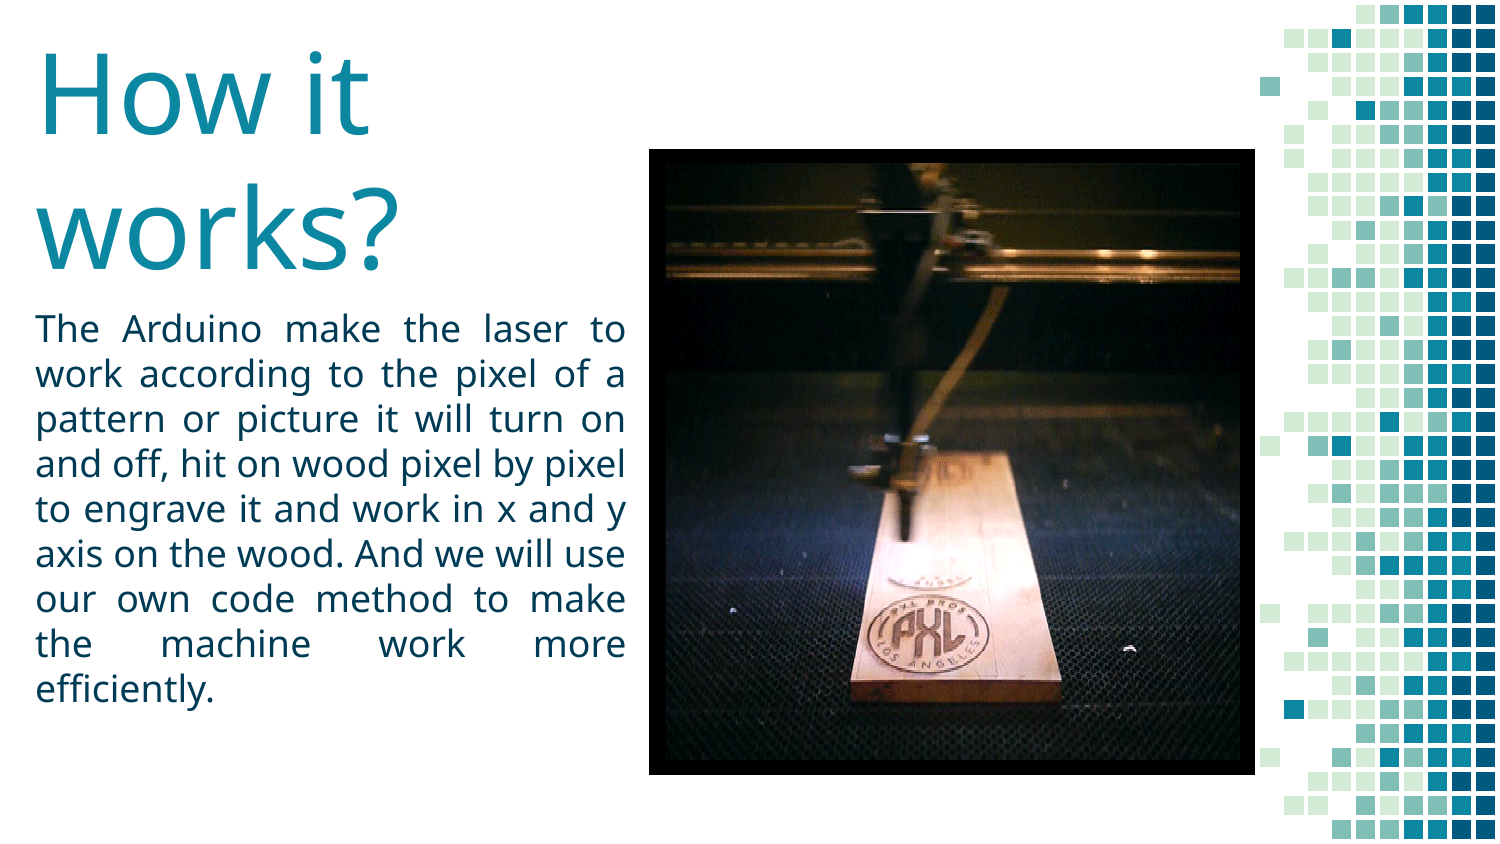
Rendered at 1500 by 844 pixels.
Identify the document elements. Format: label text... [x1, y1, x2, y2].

title How it works? [20, 116, 643, 289]
picture [663, 163, 1241, 761]
subtitle The Arduino make the laser to work according to the pixel of a pattern or picture it will turn on and off, hit on wood pixel by pixel to engrave it and work in x and y axis on the wood. And we will use our own code method to make the machine work more efficiently. [20, 289, 643, 761]
